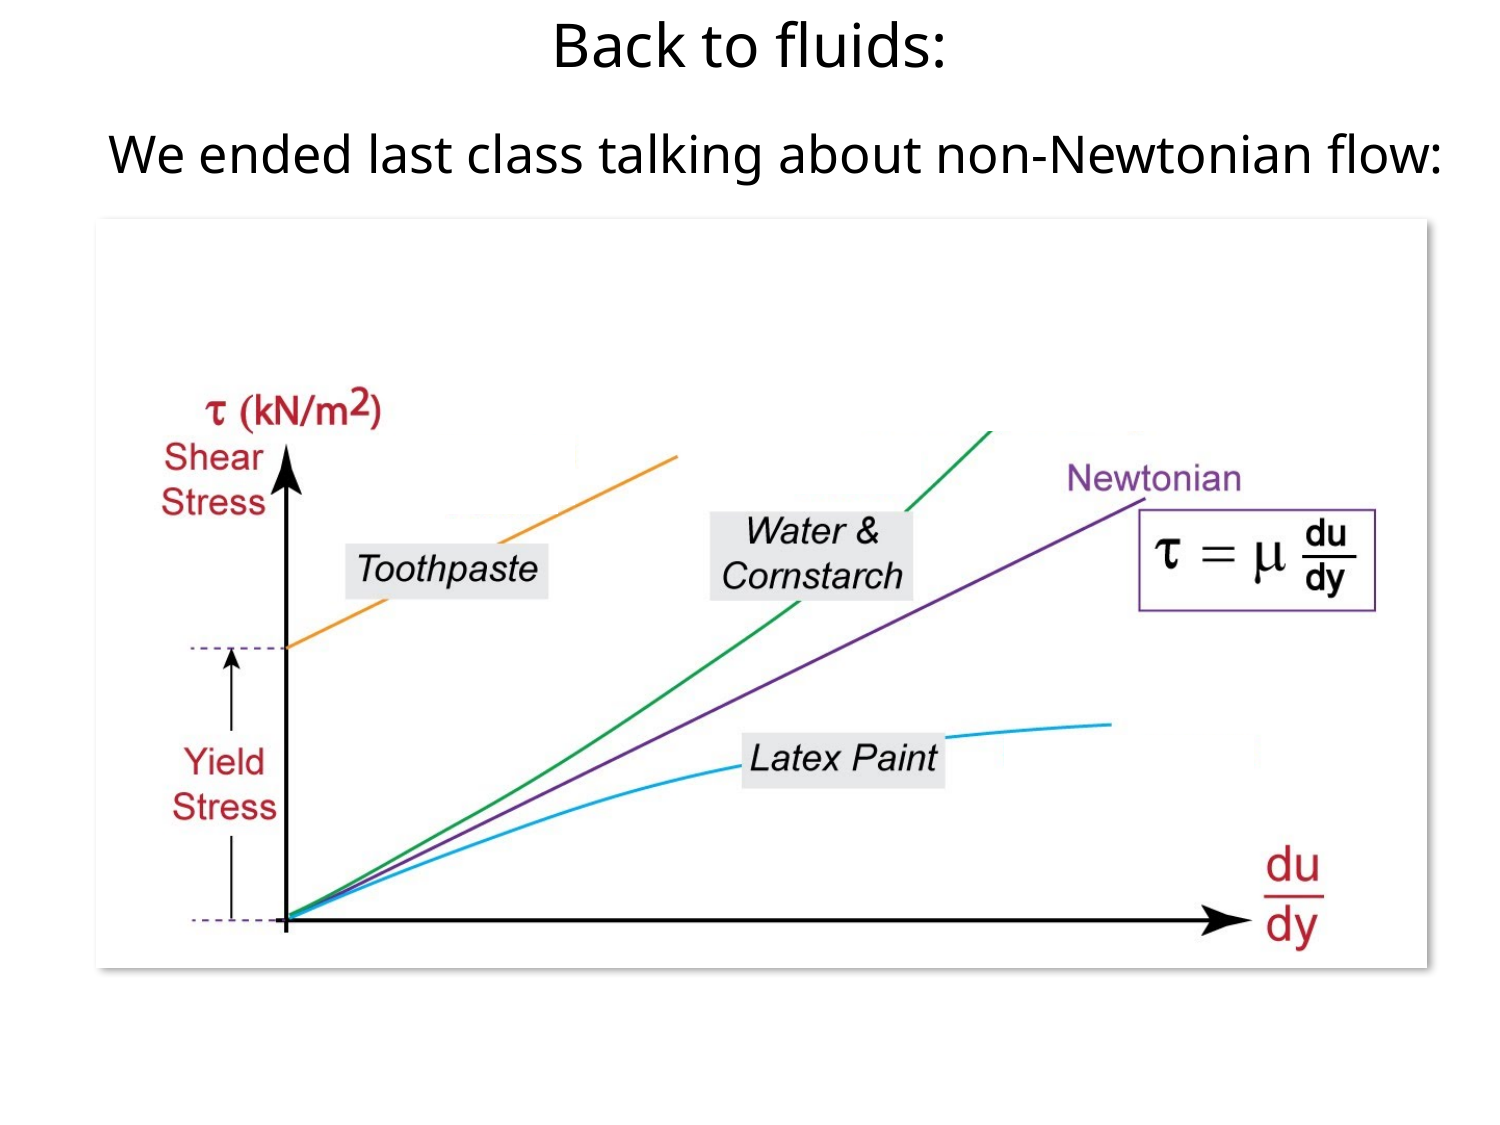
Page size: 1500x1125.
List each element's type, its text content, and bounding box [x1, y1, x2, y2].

text_box We ended last class talking about non-Newtonian flow: [26, 113, 1500, 191]
picture [96, 219, 1427, 968]
text_box Back to fluids: [0, 0, 1500, 88]
